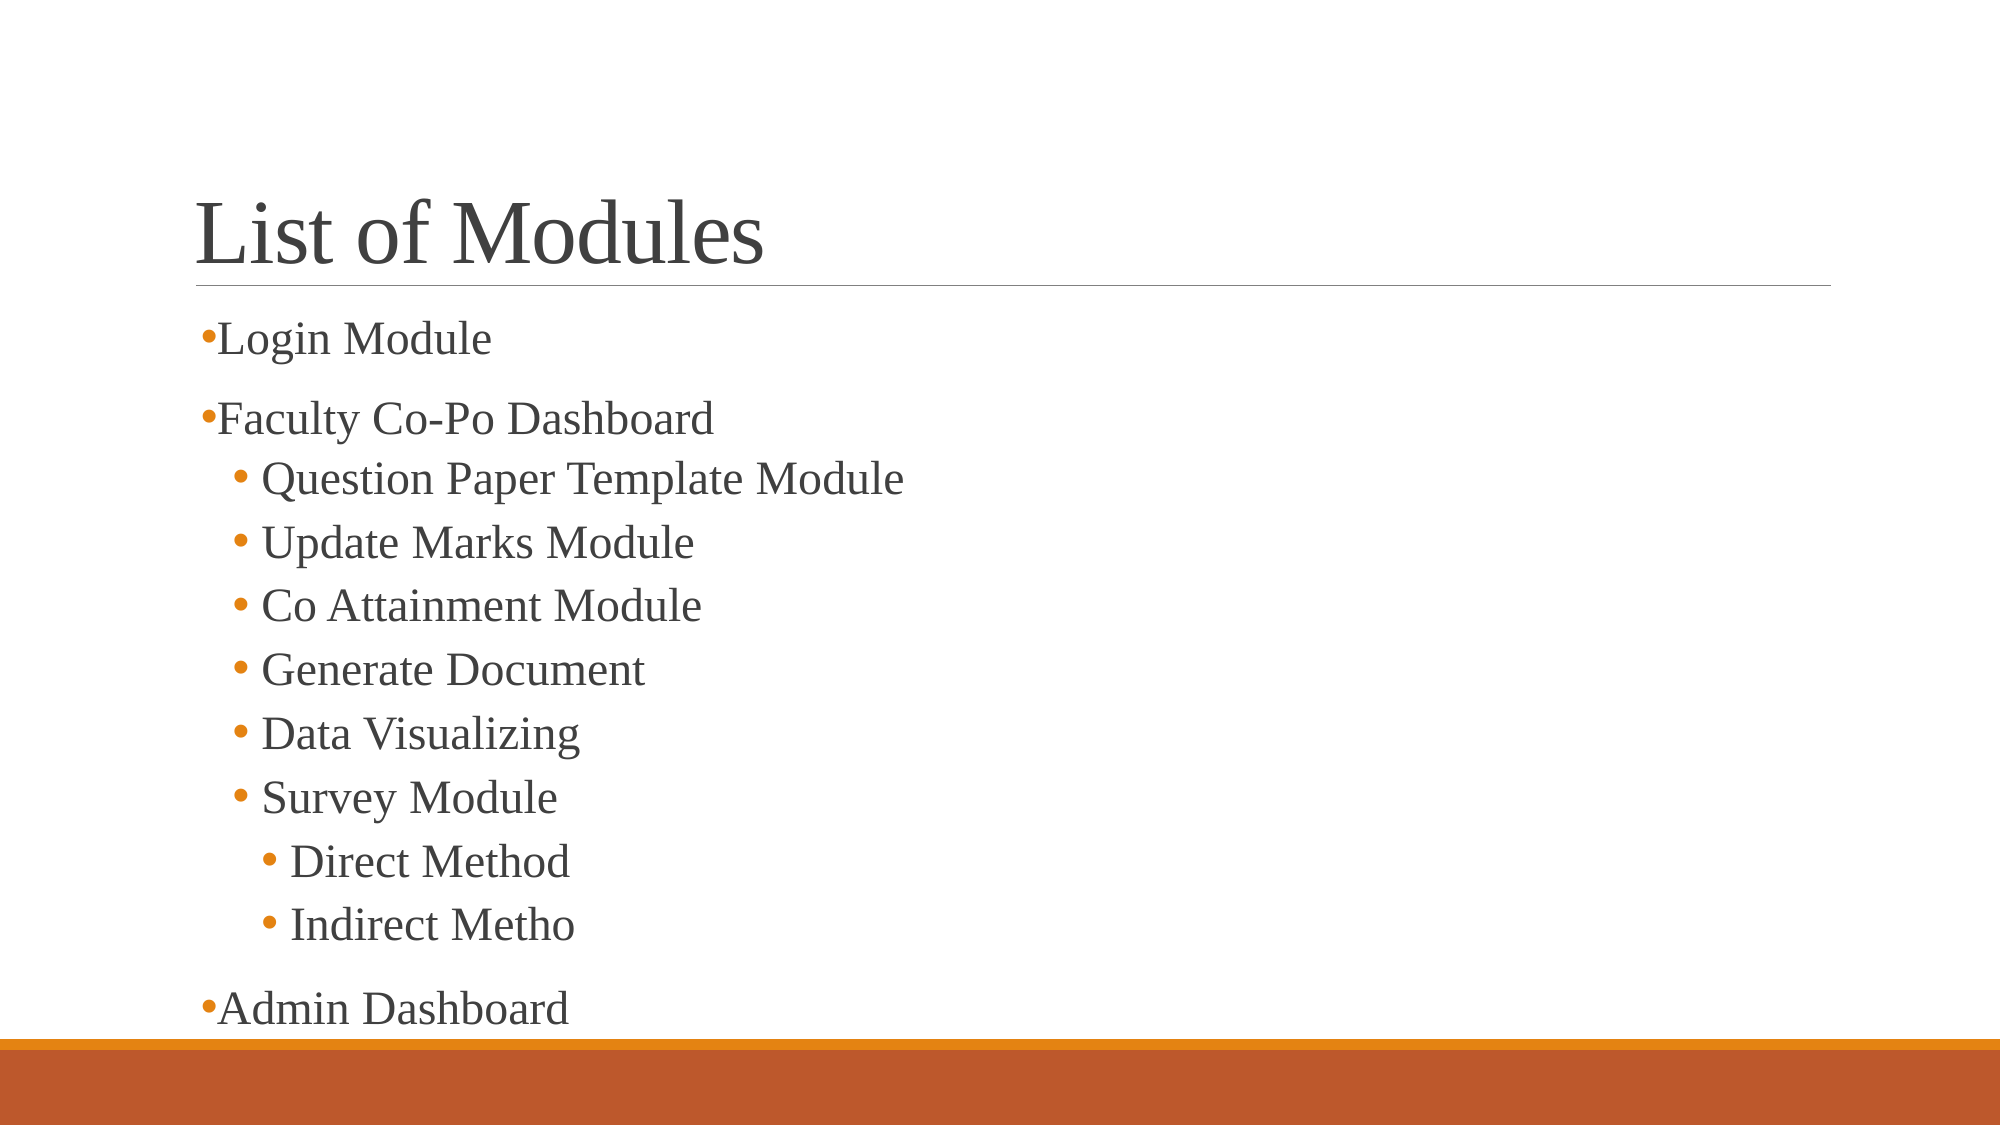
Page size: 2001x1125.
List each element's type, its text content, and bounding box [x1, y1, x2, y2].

list Login Module Faculty Co-Po Dashboard Question Paper Template Module Update Marks Module Co Attainment Module Generate Document Data Visualizing Survey Module Direct Method Indirect Metho Admin Dashboard [200, 305, 1774, 1046]
text_box List of Modules [179, 172, 1905, 290]
